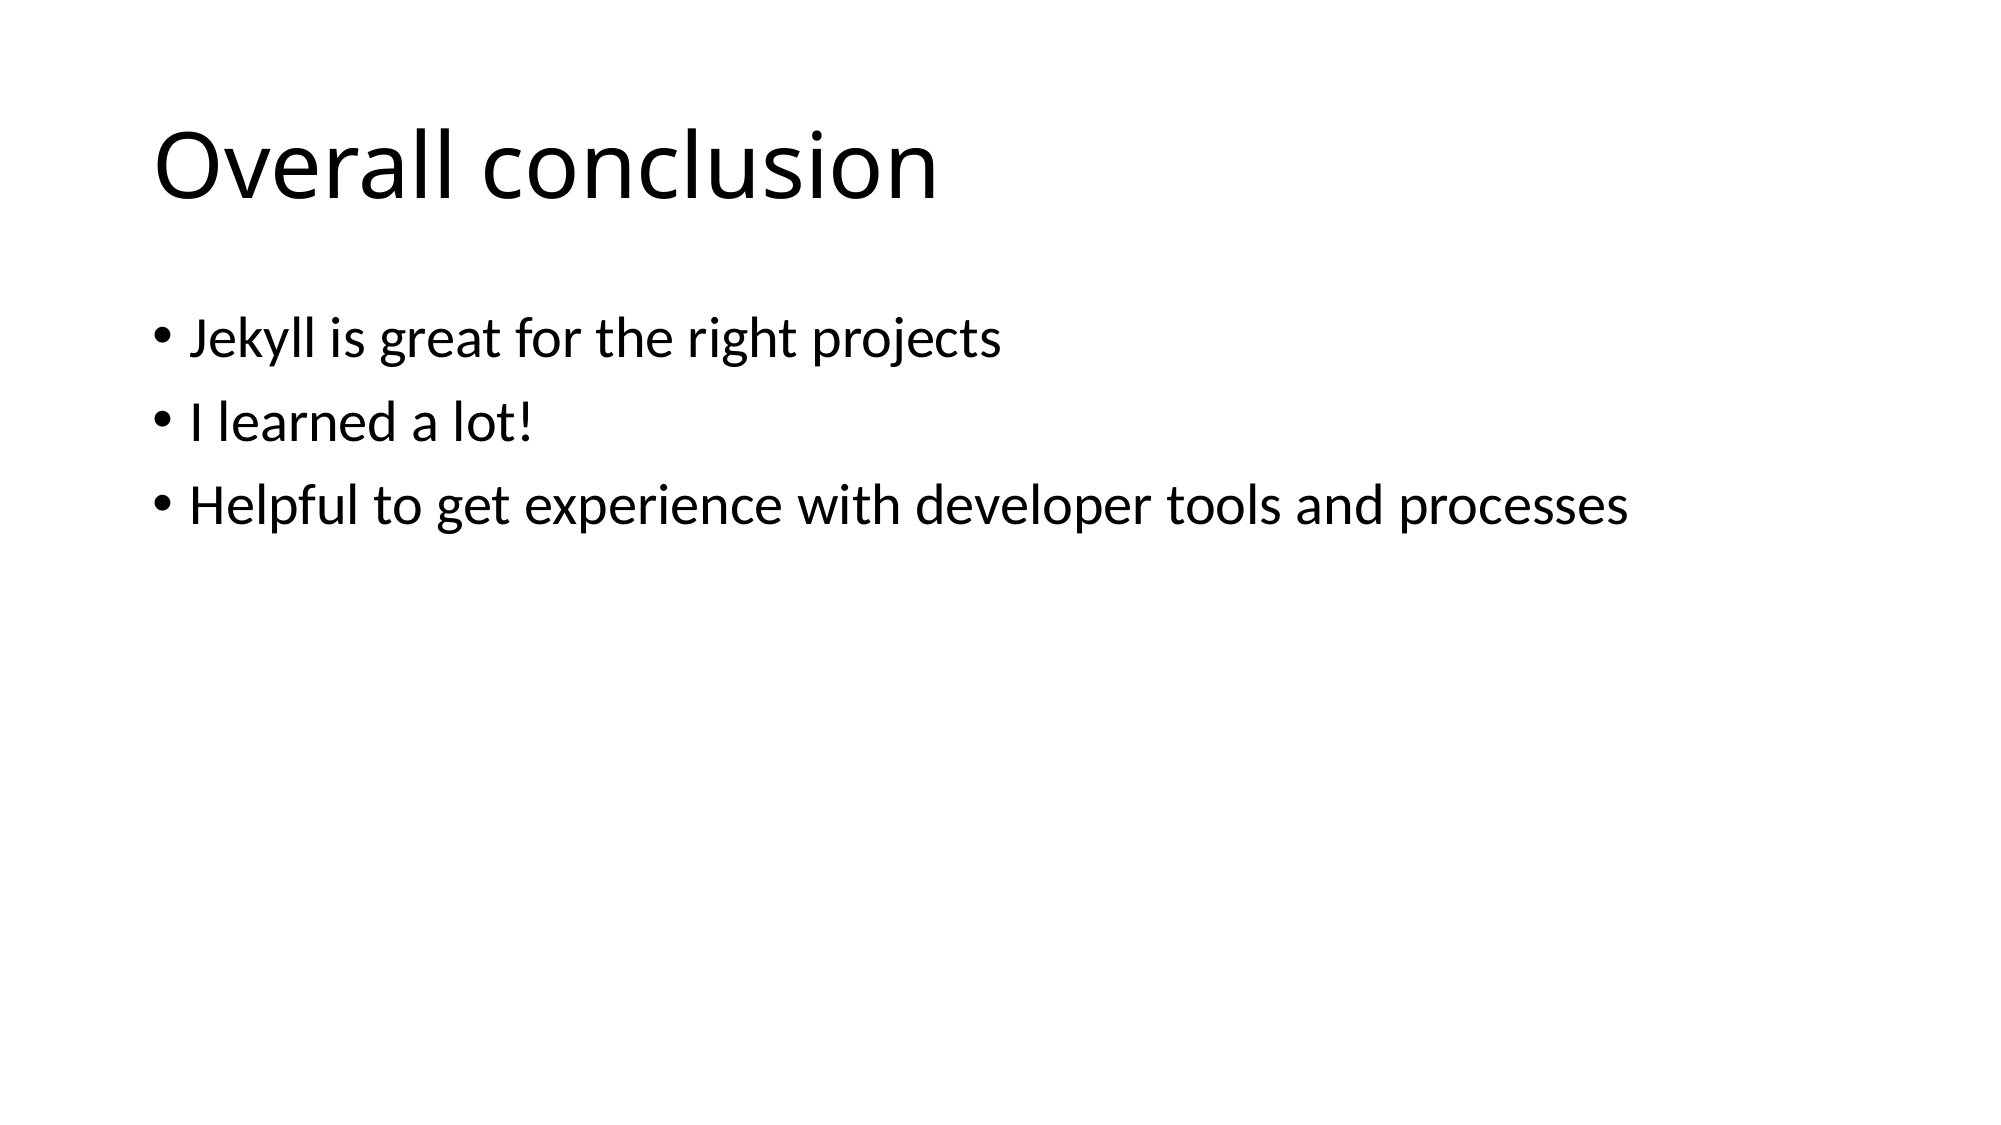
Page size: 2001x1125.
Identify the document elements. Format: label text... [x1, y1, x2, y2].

title Overall conclusion [137, 59, 1863, 278]
list Jekyll is great for the right projects I learned a lot! Helpful to get experience with developer tools and processes [137, 299, 1863, 1014]
